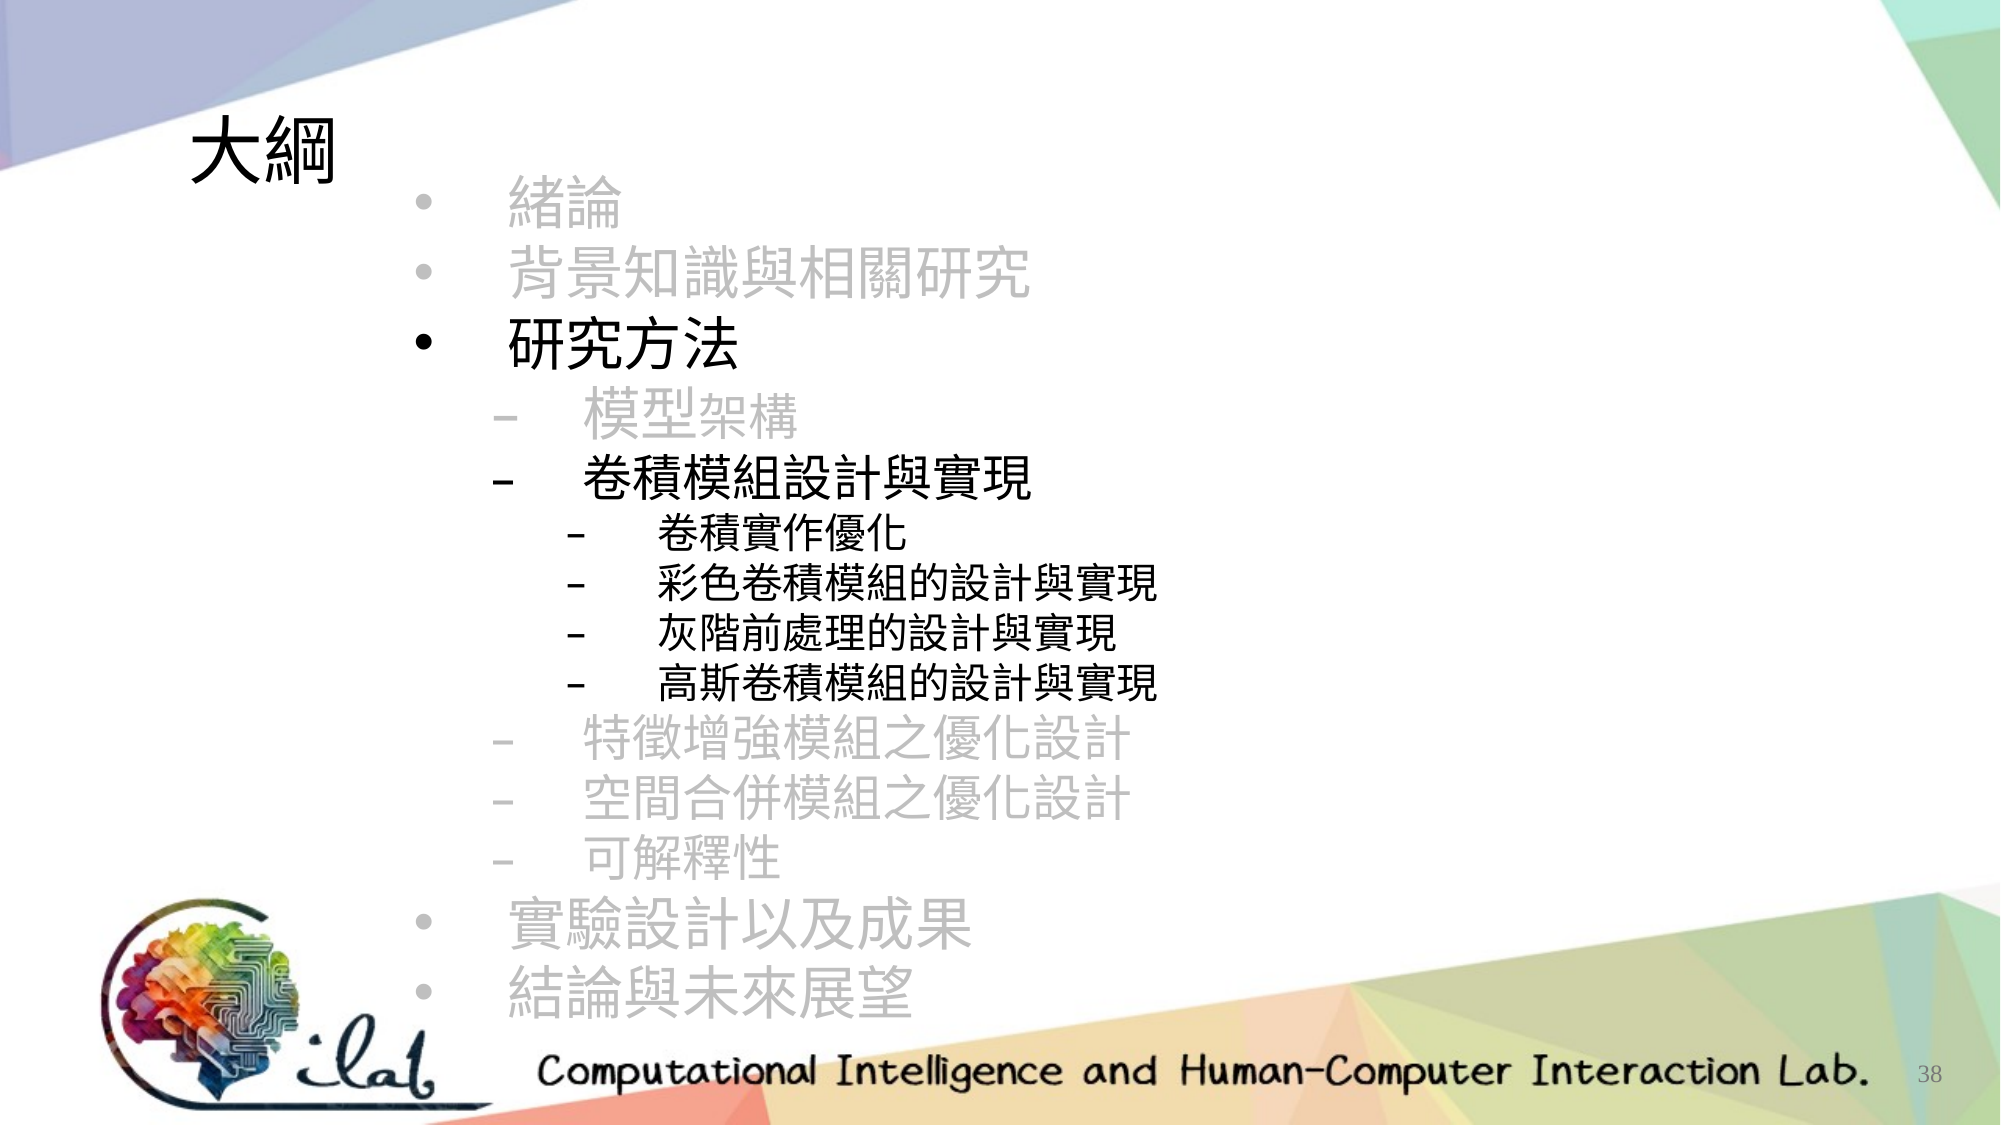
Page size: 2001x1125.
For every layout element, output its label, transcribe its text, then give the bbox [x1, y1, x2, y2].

text_box 緒論 背景知識與相關研究 研究方法 模型架構 卷積模組設計與實現 卷積實作優化 彩色卷積模組的設計與實現 灰階前處理的設計與實現 高斯卷積模組的設計與實現 特徵增強模組之優化設計 空間合併模組之優化設計 可解釋性 實驗設計以及成果 結論與未來展望 [398, 159, 1498, 1034]
text_box 大綱 [114, 96, 412, 201]
slide_number 38 [1507, 1042, 1958, 1103]
picture [0, 0, 2001, 1125]
